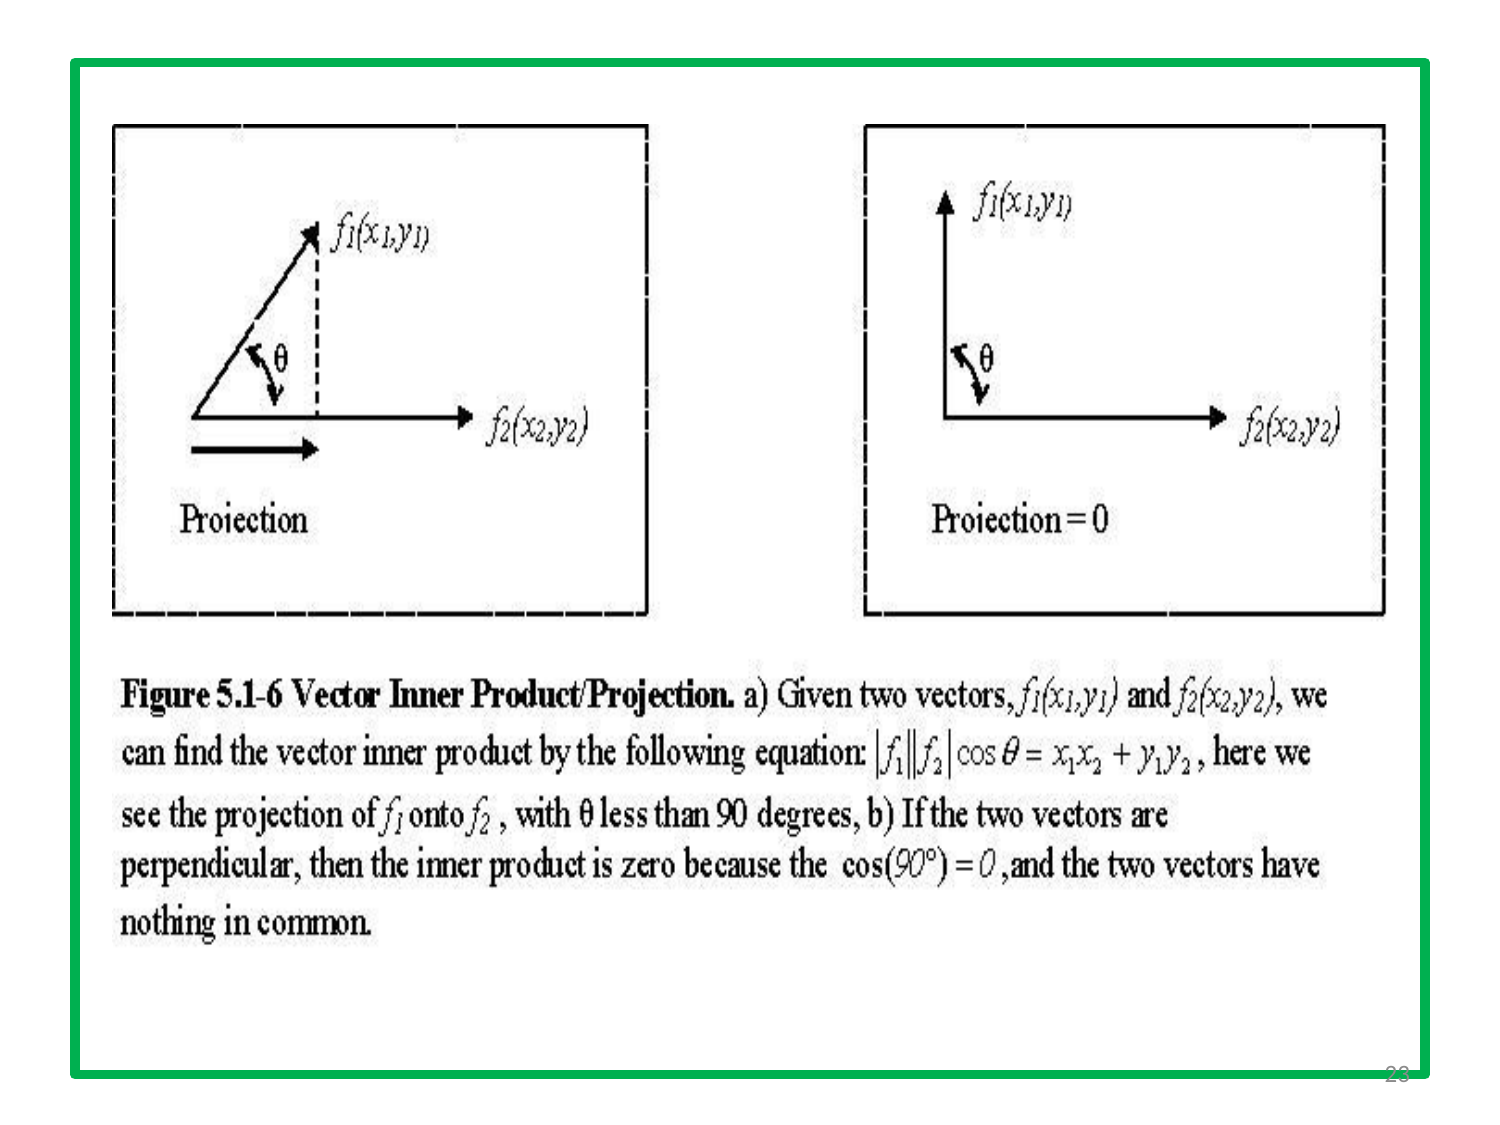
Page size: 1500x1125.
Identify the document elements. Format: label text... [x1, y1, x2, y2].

text_box 23 [1074, 1042, 1425, 1103]
picture [112, 124, 1388, 957]
text_box [75, 62, 1425, 1075]
